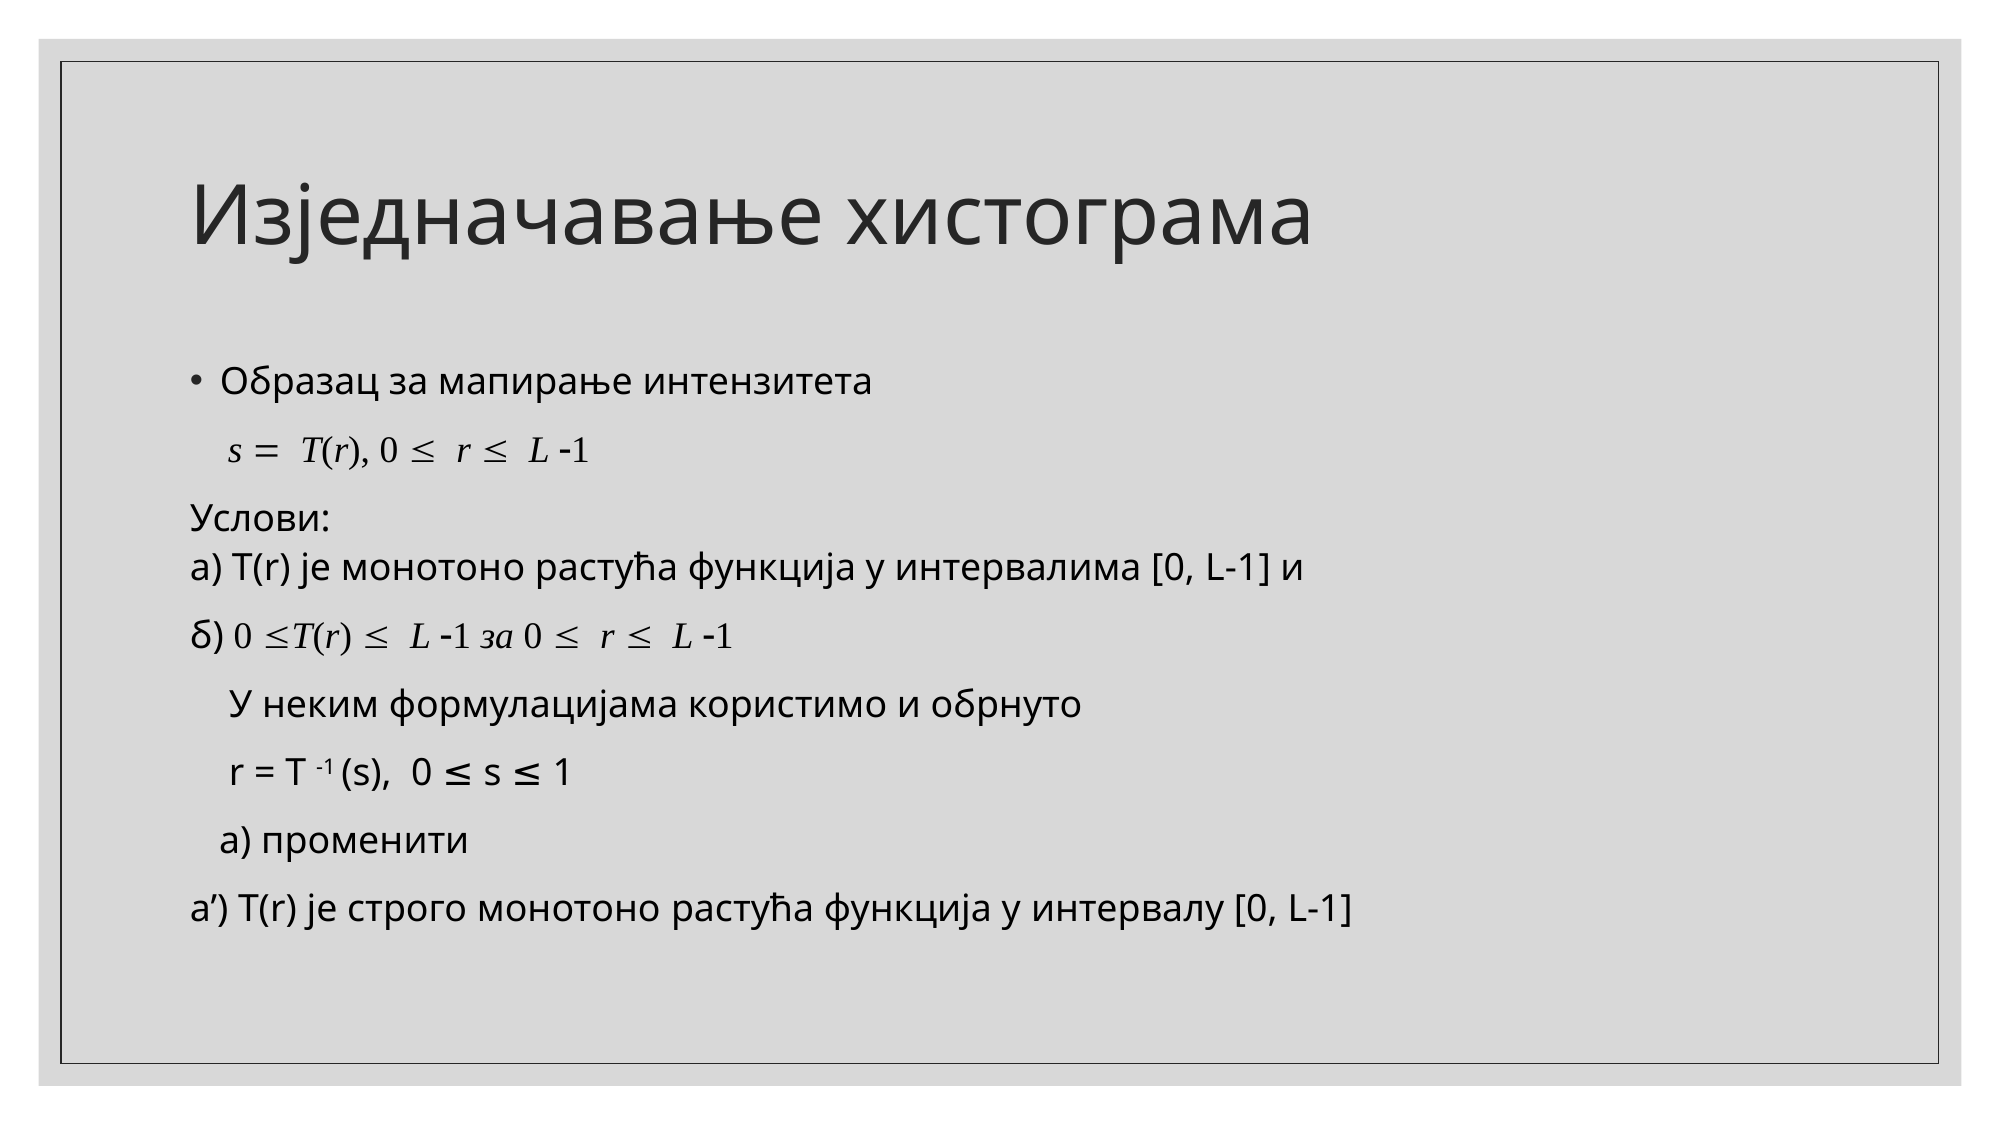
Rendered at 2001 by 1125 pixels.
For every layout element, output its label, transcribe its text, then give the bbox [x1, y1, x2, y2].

list Образац за мапирање интензитета s  T(r), 0  r  L 1 Услови: а) Т(r) је монотоно растућа функција у интервалима [0, L-1] и б) 0 T(r)  L 1 за 0  r  L 1 У неким формулацијама користимо и обрнуто r = T -1 (s), 0 ≤ s ≤ 1 а) променити а’) Т(r) је строго монотоно растућа функција у интервалу [0, L-1] [174, 345, 1825, 977]
title Изједначавање хистограма [174, 105, 1825, 331]
